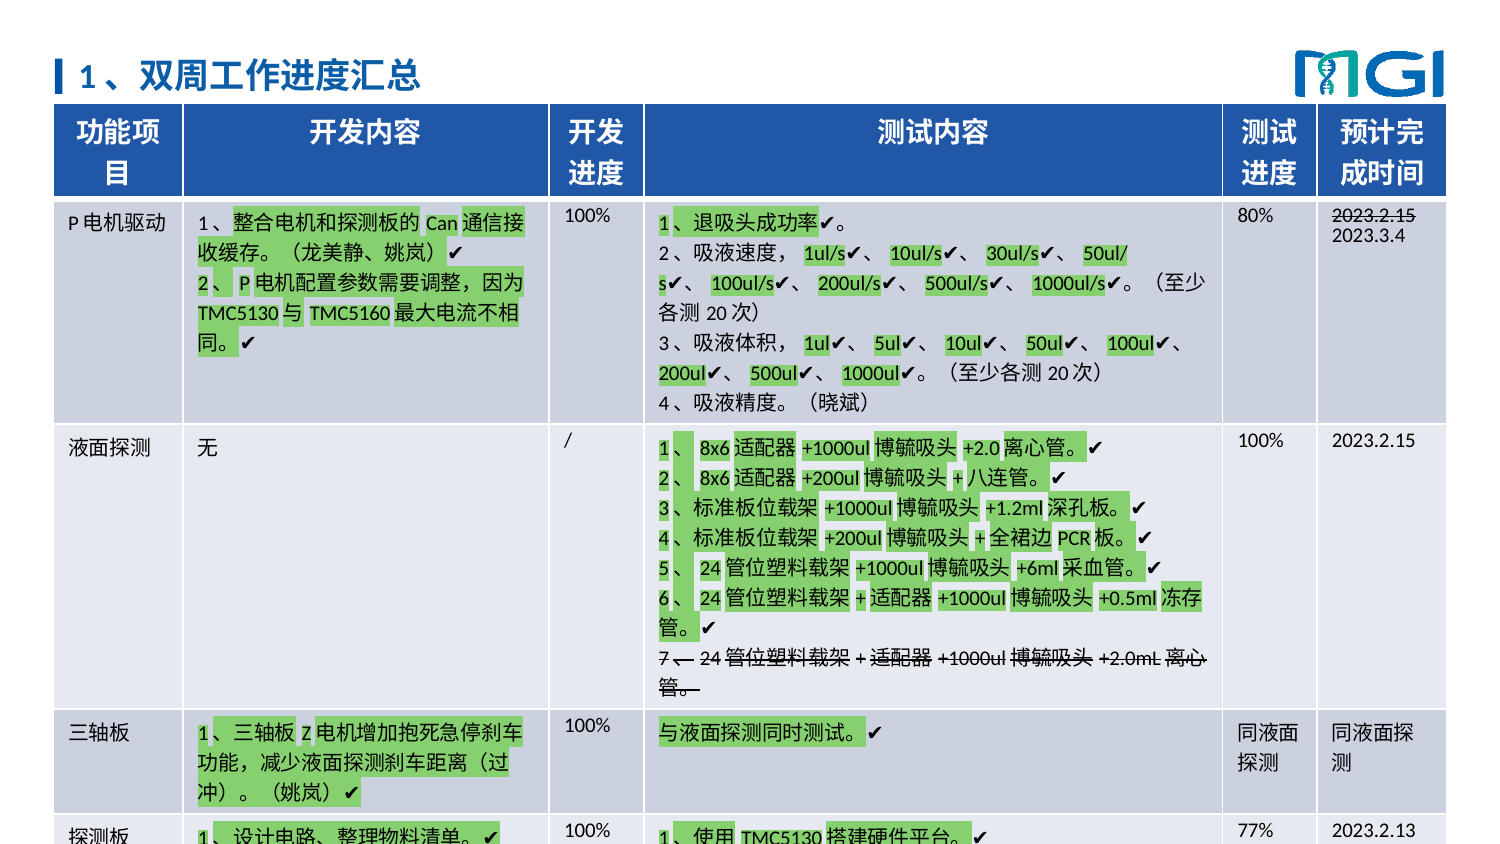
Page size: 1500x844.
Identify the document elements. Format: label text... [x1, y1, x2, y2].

table_cell 同液面探测 [1223, 740, 1316, 843]
table_cell 三轴板 [54, 740, 182, 843]
table_header 预计完成时间 [1318, 104, 1446, 196]
picture [1234, 0, 1500, 182]
table_header 测试进度 [1223, 104, 1316, 196]
table_cell 100% [550, 740, 643, 843]
table_cell 1、三轴板Z电机增加抱死急停刹车功能，减少液面探测刹车距离（过冲）。（姚岚）✔ [184, 740, 548, 843]
table_cell 1、8x6适配器+1000ul博毓吸头+2.0离心管。✔ 2、8x6适配器+200ul博毓吸头+八连管。✔ 3、标准板位载架+1000ul博毓吸头+1.2ml深孔板。✔ 4、标准板位载架+200ul博毓吸头+全裙边PCR板。✔ 5、24管位塑料载架+1000ul博毓吸头+6ml采血管。✔ 6、24管位塑料载架+适配器+1000ul博毓吸头+0.5ml冻存管。✔ 7、24管位塑料载架+适配器+1000ul博毓吸头+2.0mL离心管。 [645, 455, 1222, 738]
table_header 测试内容 [645, 104, 1222, 196]
table_header 功能项目 [54, 104, 182, 196]
table_cell 2023.2.15 [1318, 455, 1446, 738]
table_cell 1、退吸头成功率✔。 2、吸液速度，1ul/s✔、10ul/s✔、30ul/s✔、50ul/s✔、100ul/s✔、200ul/s✔、500ul/s✔、1000ul/s✔。（至少各测20次） 3、吸液体积，1ul✔、5ul✔、10ul✔、50ul✔、100ul✔、200ul✔、500ul✔、1000ul✔。（至少各测20次） 4、吸液精度。（晓斌） [645, 202, 1222, 453]
table_cell 同液面探测 [1318, 740, 1446, 843]
table_cell 2023.2.15 2023.3.4 [1318, 202, 1446, 453]
table_cell 与液面探测同时测试。✔ [645, 740, 1222, 843]
table_cell P电机驱动 [54, 202, 182, 453]
table_cell / [550, 455, 643, 738]
title 1、双周工作进度汇总 [63, 45, 809, 102]
table_header 开发进度 [550, 104, 643, 196]
table_cell 无 [184, 455, 548, 738]
table_cell 100% [1223, 455, 1316, 738]
table_cell 80% [1223, 202, 1316, 453]
table_cell 100% [550, 202, 643, 453]
table_header 开发内容 [184, 104, 548, 196]
table_cell 1、整合电机和探测板的Can通信接收缓存。（龙美静、姚岚）✔ 2、P电机配置参数需要调整，因为TMC5130与TMC5160最大电流不相同。✔ [184, 202, 548, 453]
table_cell 液面探测 [54, 455, 182, 738]
